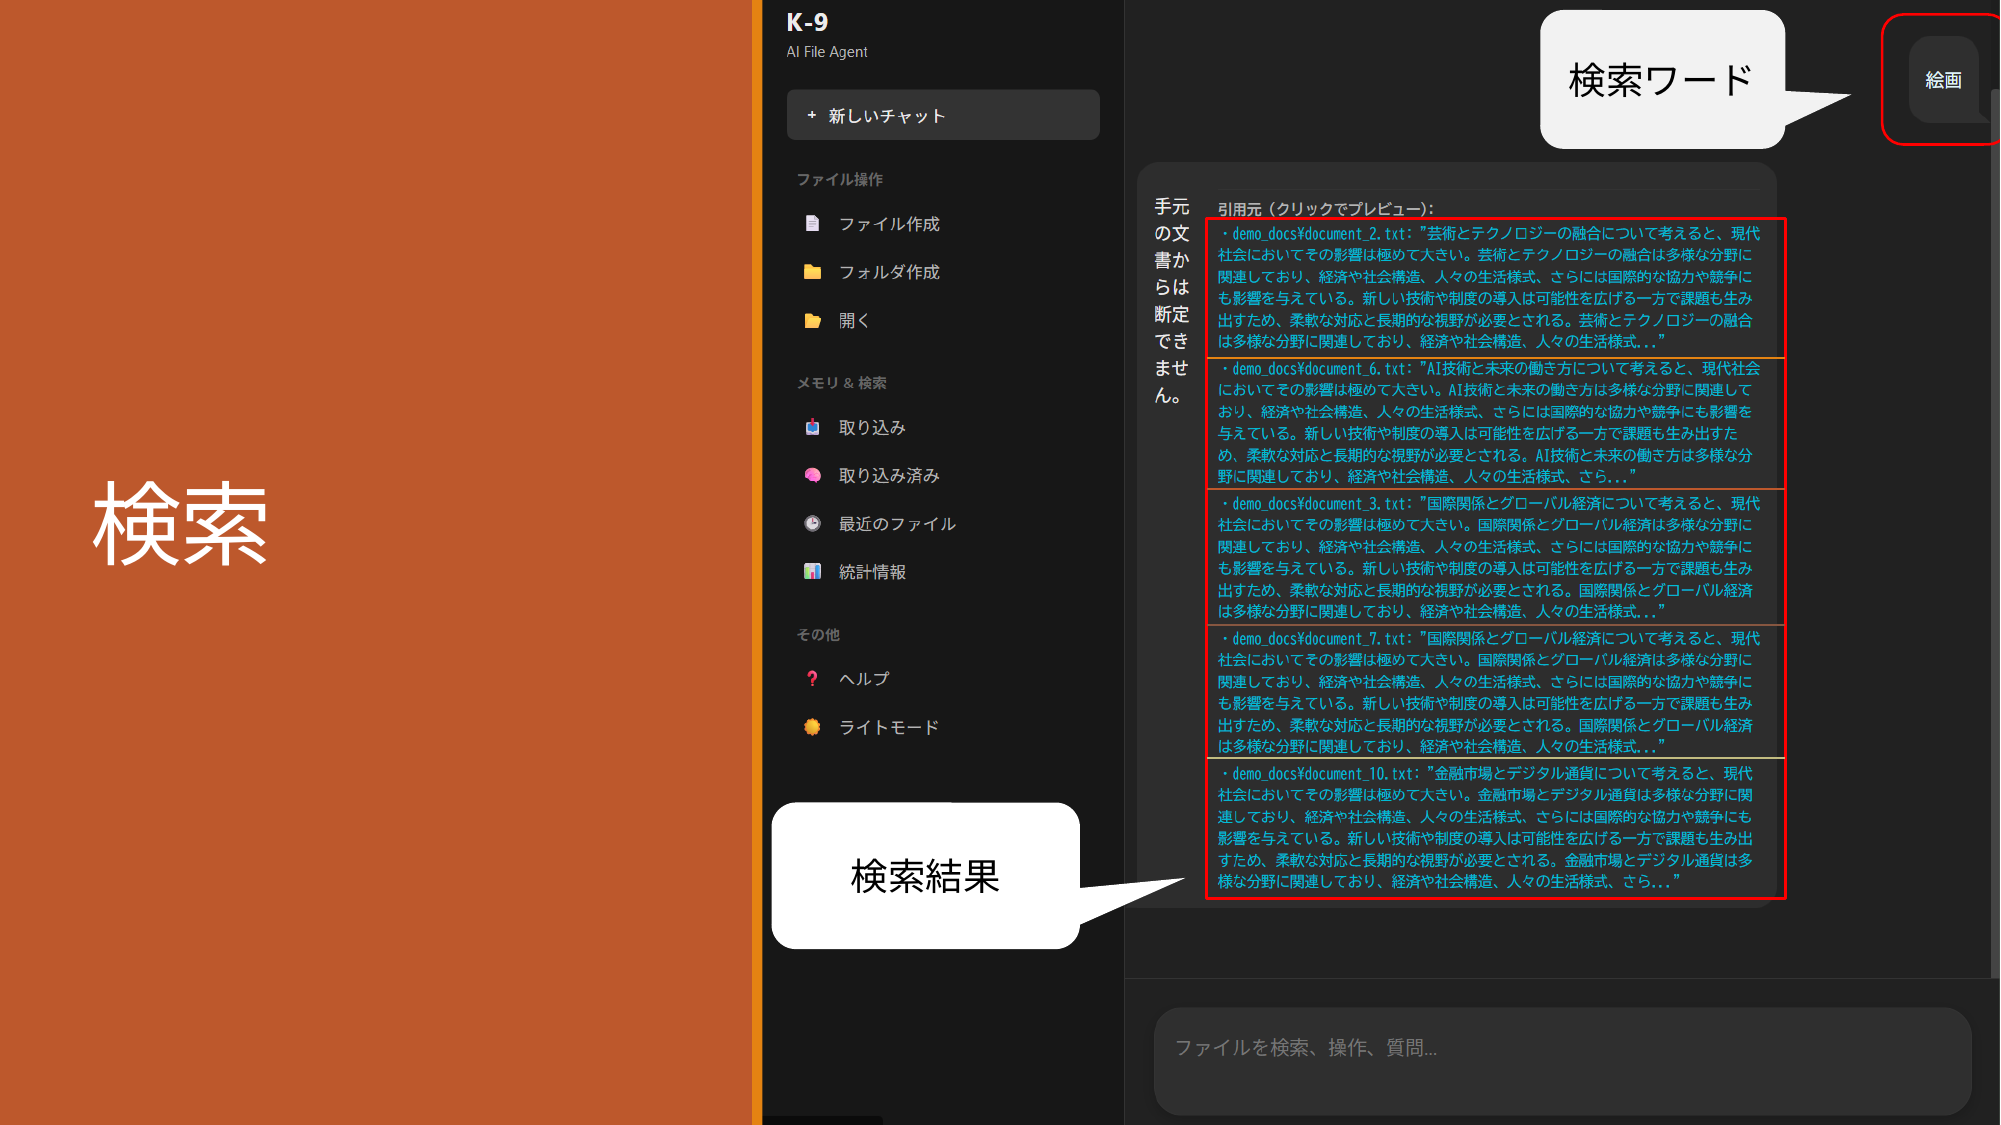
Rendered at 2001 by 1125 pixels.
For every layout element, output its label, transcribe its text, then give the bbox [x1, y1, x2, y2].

picture [760, 0, 2000, 1125]
text_box [0, 0, 751, 1125]
title 検索 [75, 454, 676, 585]
text_box [751, 0, 759, 710]
text_box [751, 723, 758, 1125]
